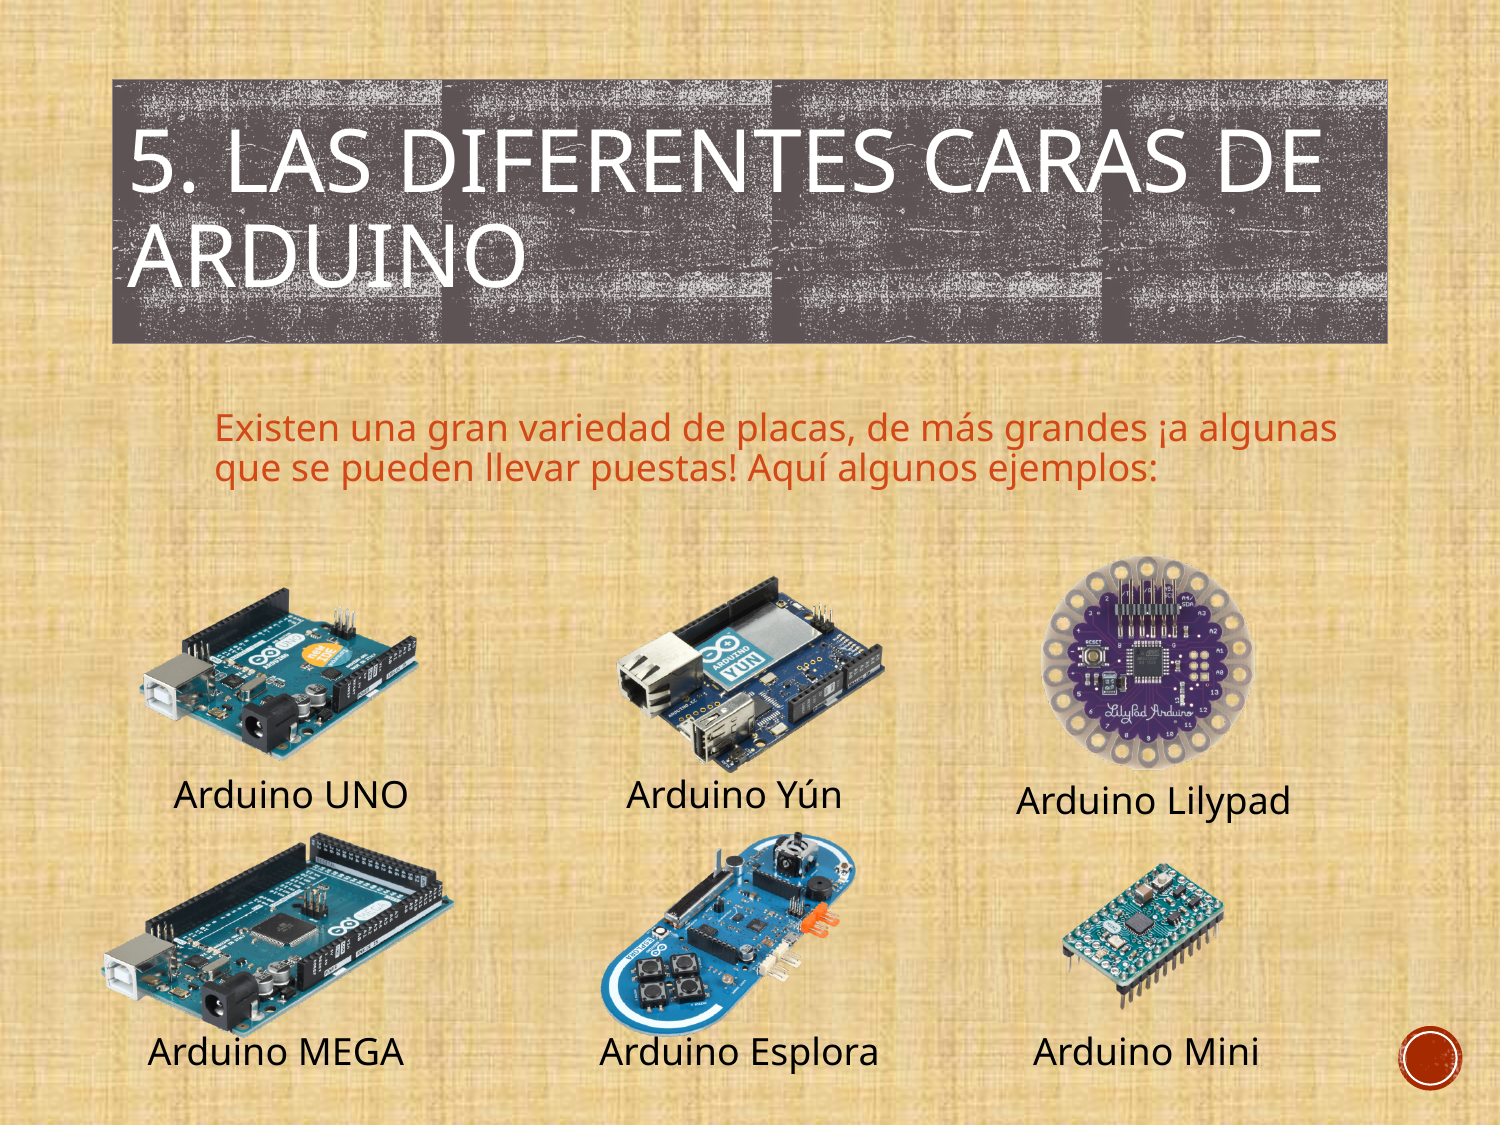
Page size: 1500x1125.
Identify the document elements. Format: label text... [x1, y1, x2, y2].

text_box Arduino Lilypad [1001, 769, 1307, 830]
list Existen una gran variedad de placas, de más grandes ¡a algunas que se pueden llevar puestas! Aquí algunos ejemplos: [131, 401, 1370, 1097]
picture [0, 0, 1500, 1125]
text_box Arduino UNO [158, 763, 424, 823]
text_box Arduino Mini [1018, 1020, 1276, 1081]
text_box Arduino MEGA [132, 1041, 420, 1081]
text_box Arduino Esplora [584, 1020, 895, 1081]
text_box Arduino Yún [611, 763, 859, 823]
title 5. LAS DIFERENTES CARAS DE ARDUINO [112, 79, 1388, 344]
